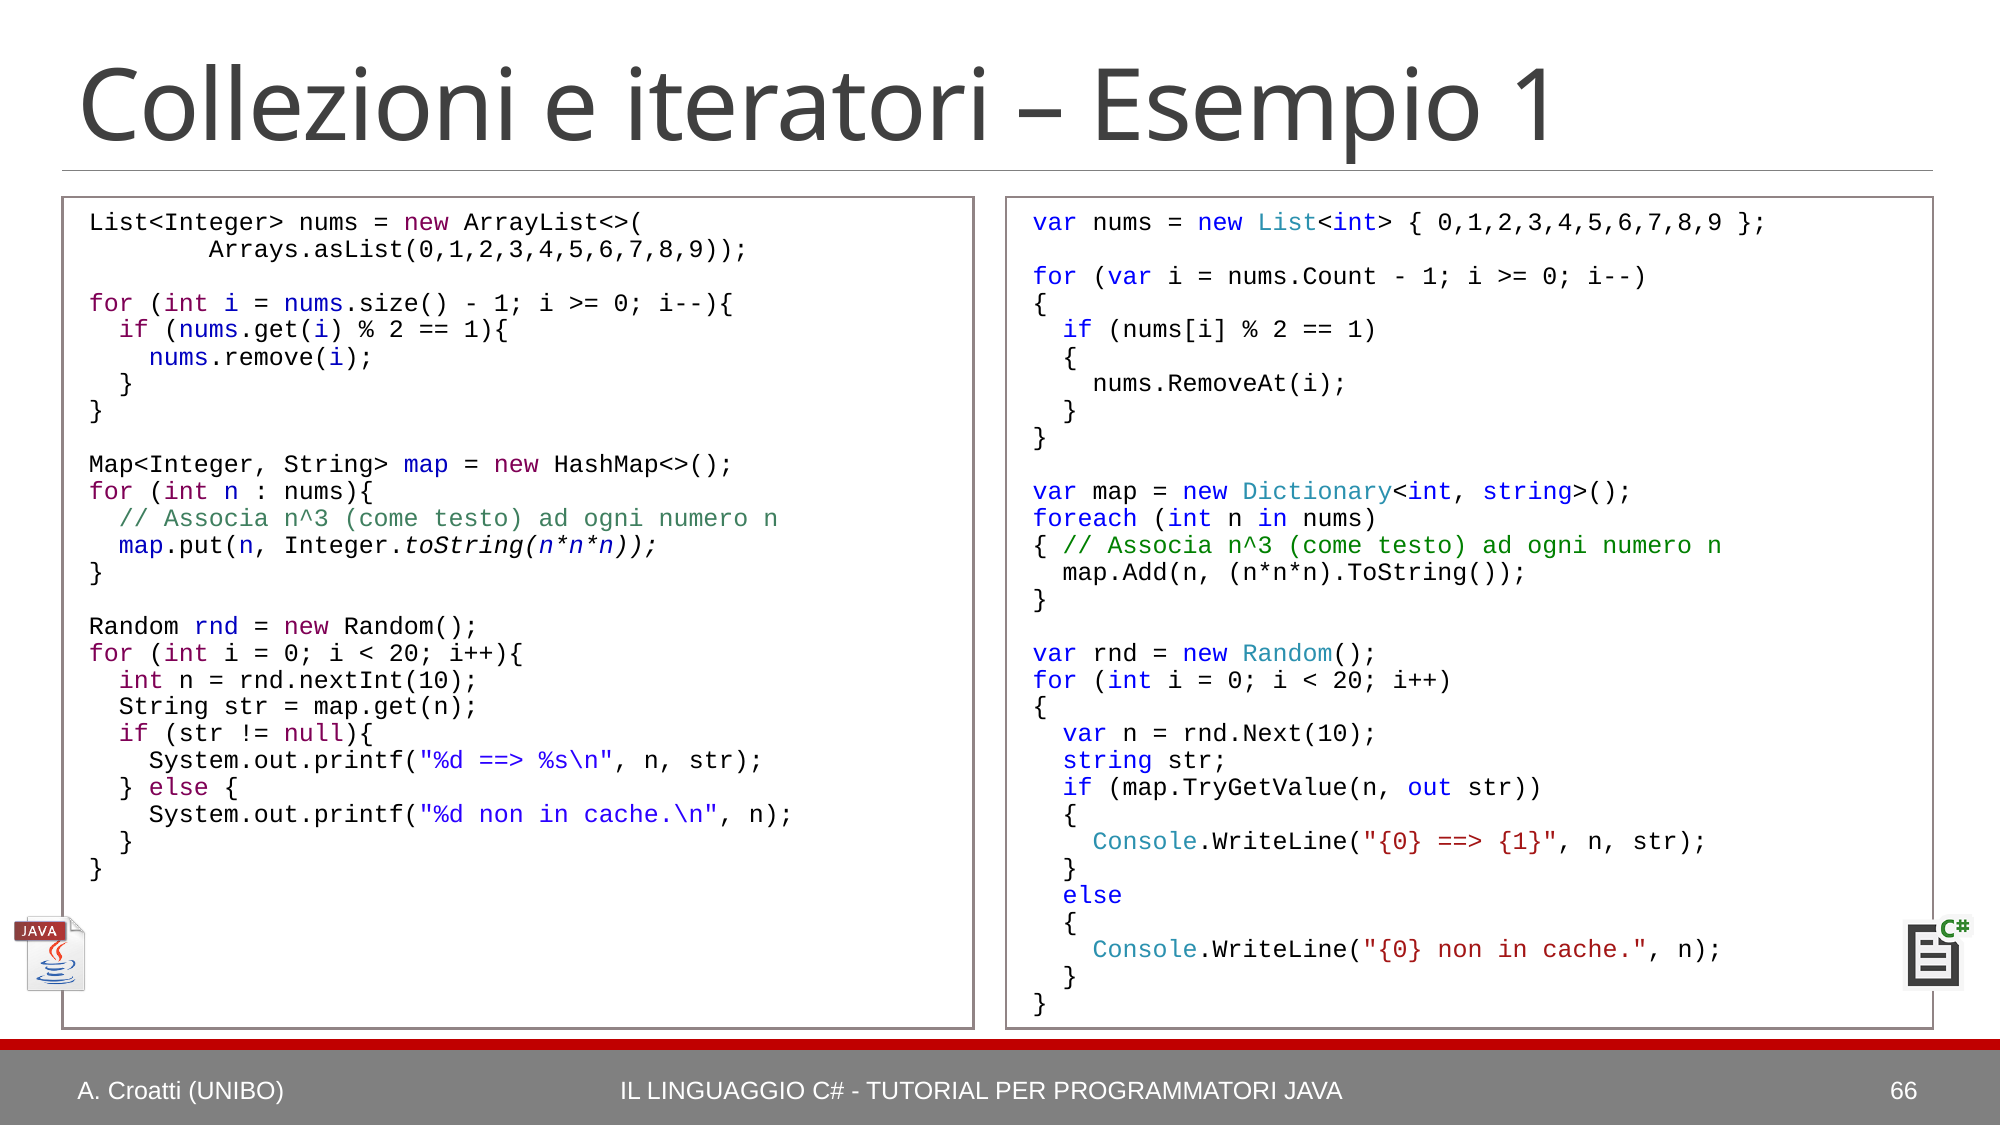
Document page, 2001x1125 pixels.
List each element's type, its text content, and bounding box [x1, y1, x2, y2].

picture [1891, 914, 1975, 997]
footer Il Linguaggio C# - Tutorial per Programmatori Java [339, 1059, 1624, 1120]
slide_number 66 [1624, 1059, 1933, 1120]
title Collezioni e iteratori – Esempio 1 [62, 47, 1933, 169]
picture [9, 914, 90, 994]
slide_number A. Croatti (UNIBO) [62, 1059, 339, 1120]
list var nums = new List<int> { 0,1,2,3,4,5,6,7,8,9 }; for (var i = nums.Count - 1; i >= 0; i--) { if (nums[i] % 2 == 1) { nums.RemoveAt(i); } } var map = new Dictionary<int, string>(); foreach (int n in nums) { // Associa n^3 (come testo) ad ogni numero n map.Add(n, (n*n*n).ToString()); } var rnd = new Random(); for (int i = 0; i < 20; i++) { var n = rnd.Next(10); string str; if (map.TryGetValue(n, out str)) { Console.WriteLine("{0} ==> {1}", n, str); } else { Console.WriteLine("{0} non in cache.", n); } } [1005, 196, 1934, 1030]
list List<Integer> nums = new ArrayList<>( Arrays.asList(0,1,2,3,4,5,6,7,8,9)); for (int i = nums.size() - 1; i >= 0; i--){ if (nums.get(i) % 2 == 1){ nums.remove(i); } } Map<Integer, String> map = new HashMap<>(); for (int n : nums){ // Associa n^3 (come testo) ad ogni numero n map.put(n, Integer.toString(n*n*n)); } Random rnd = new Random(); for (int i = 0; i < 20; i++){ int n = rnd.nextInt(10); String str = map.get(n); if (str != null){ System.out.printf("%d ==> %s\n", n, str); } else { System.out.printf("%d non in cache.\n", n); } } [61, 196, 975, 1030]
